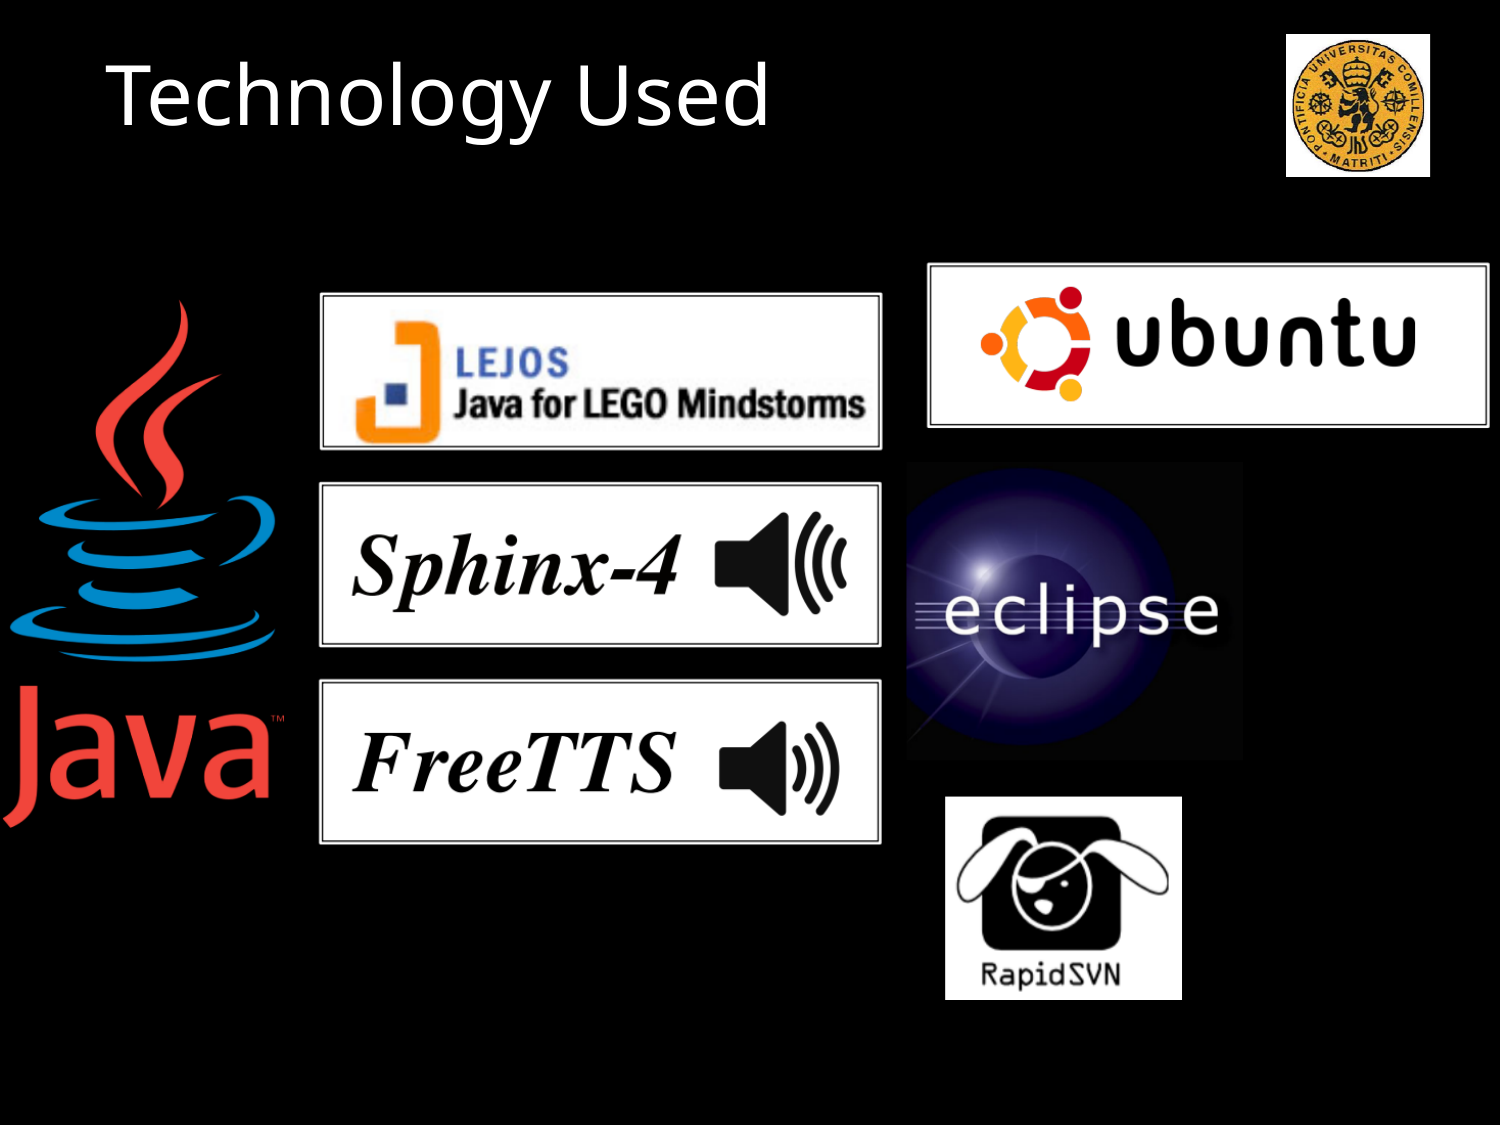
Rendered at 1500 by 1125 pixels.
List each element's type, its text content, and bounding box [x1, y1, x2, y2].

picture [2, 252, 1500, 1000]
text_box Technology Used [91, 34, 788, 149]
picture [1285, 33, 1431, 177]
